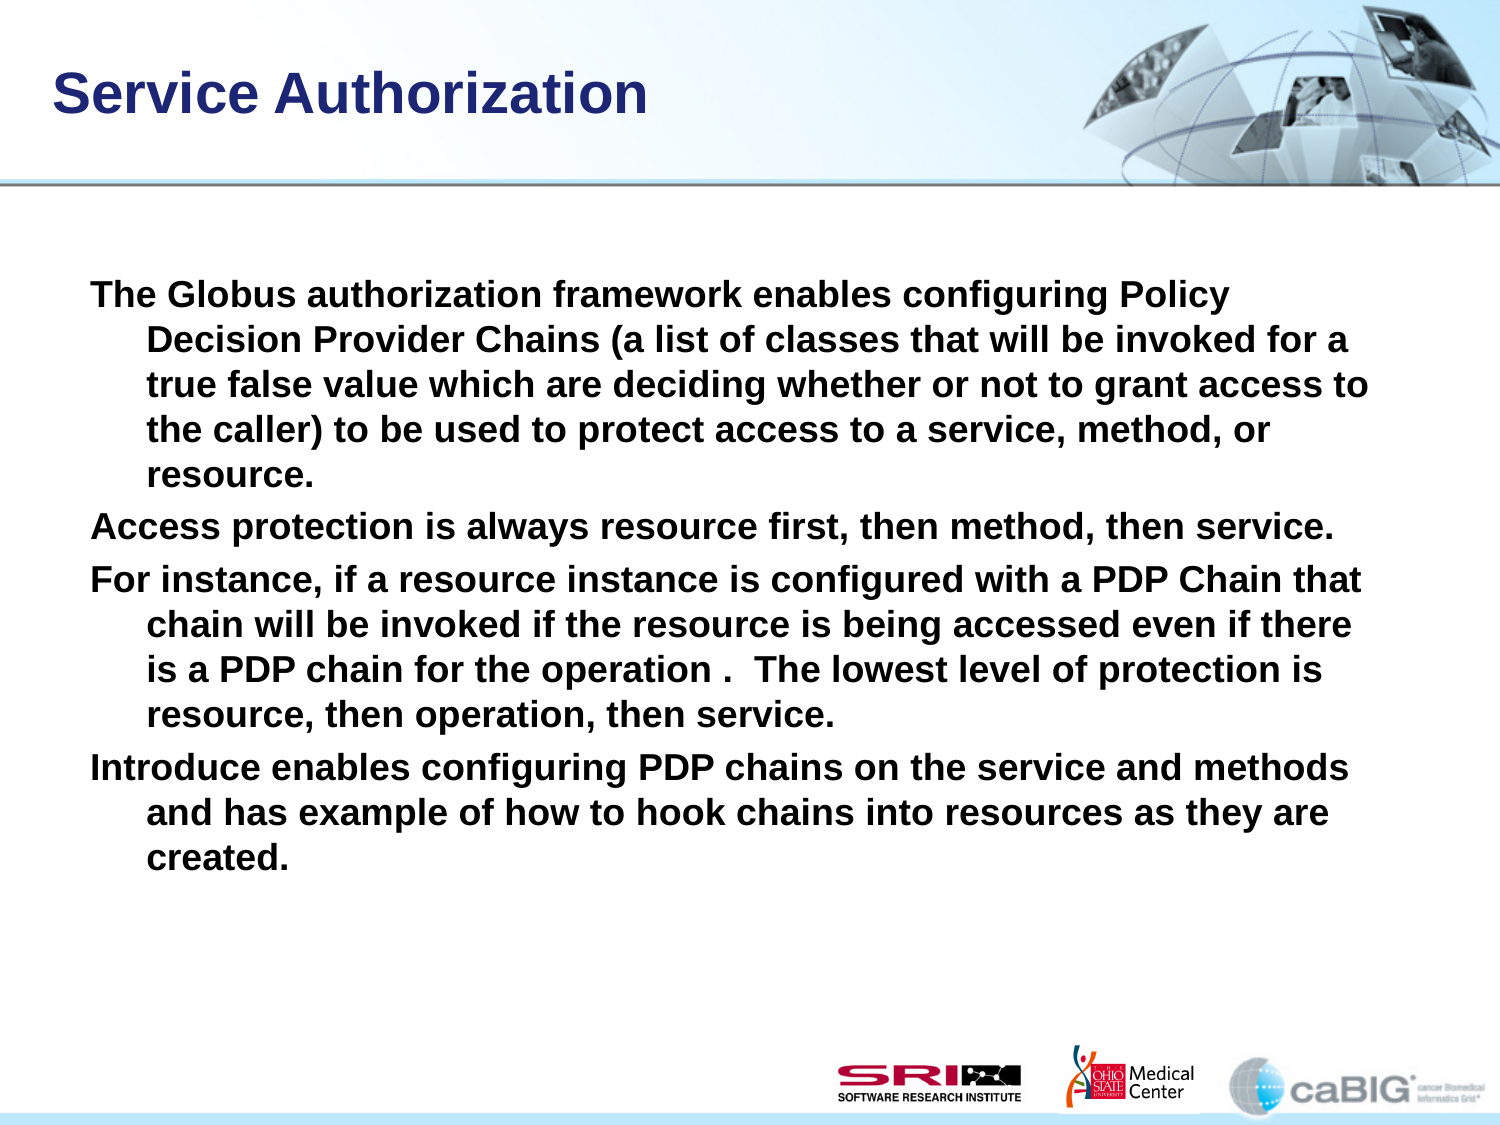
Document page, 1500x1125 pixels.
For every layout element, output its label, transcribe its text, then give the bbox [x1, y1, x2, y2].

title Service Authorization [37, 24, 1176, 156]
list The Globus authorization framework enables configuring Policy Decision Provider Chains (a list of classes that will be invoked for a true false value which are deciding whether or not to grant access to the caller) to be used to protect access to a service, method, or resource. Access protection is always resource first, then method, then service. For instance, if a resource instance is configured with a PDP Chain that chain will be invoked if the resource is being accessed even if there is a PDP chain for the operation . The lowest level of protection is resource, then operation, then service. Introduce enables configuring PDP chains on the service and methods and has example of how to hook chains into resources as they are created. [74, 262, 1401, 1001]
picture [0, 0, 1500, 1125]
